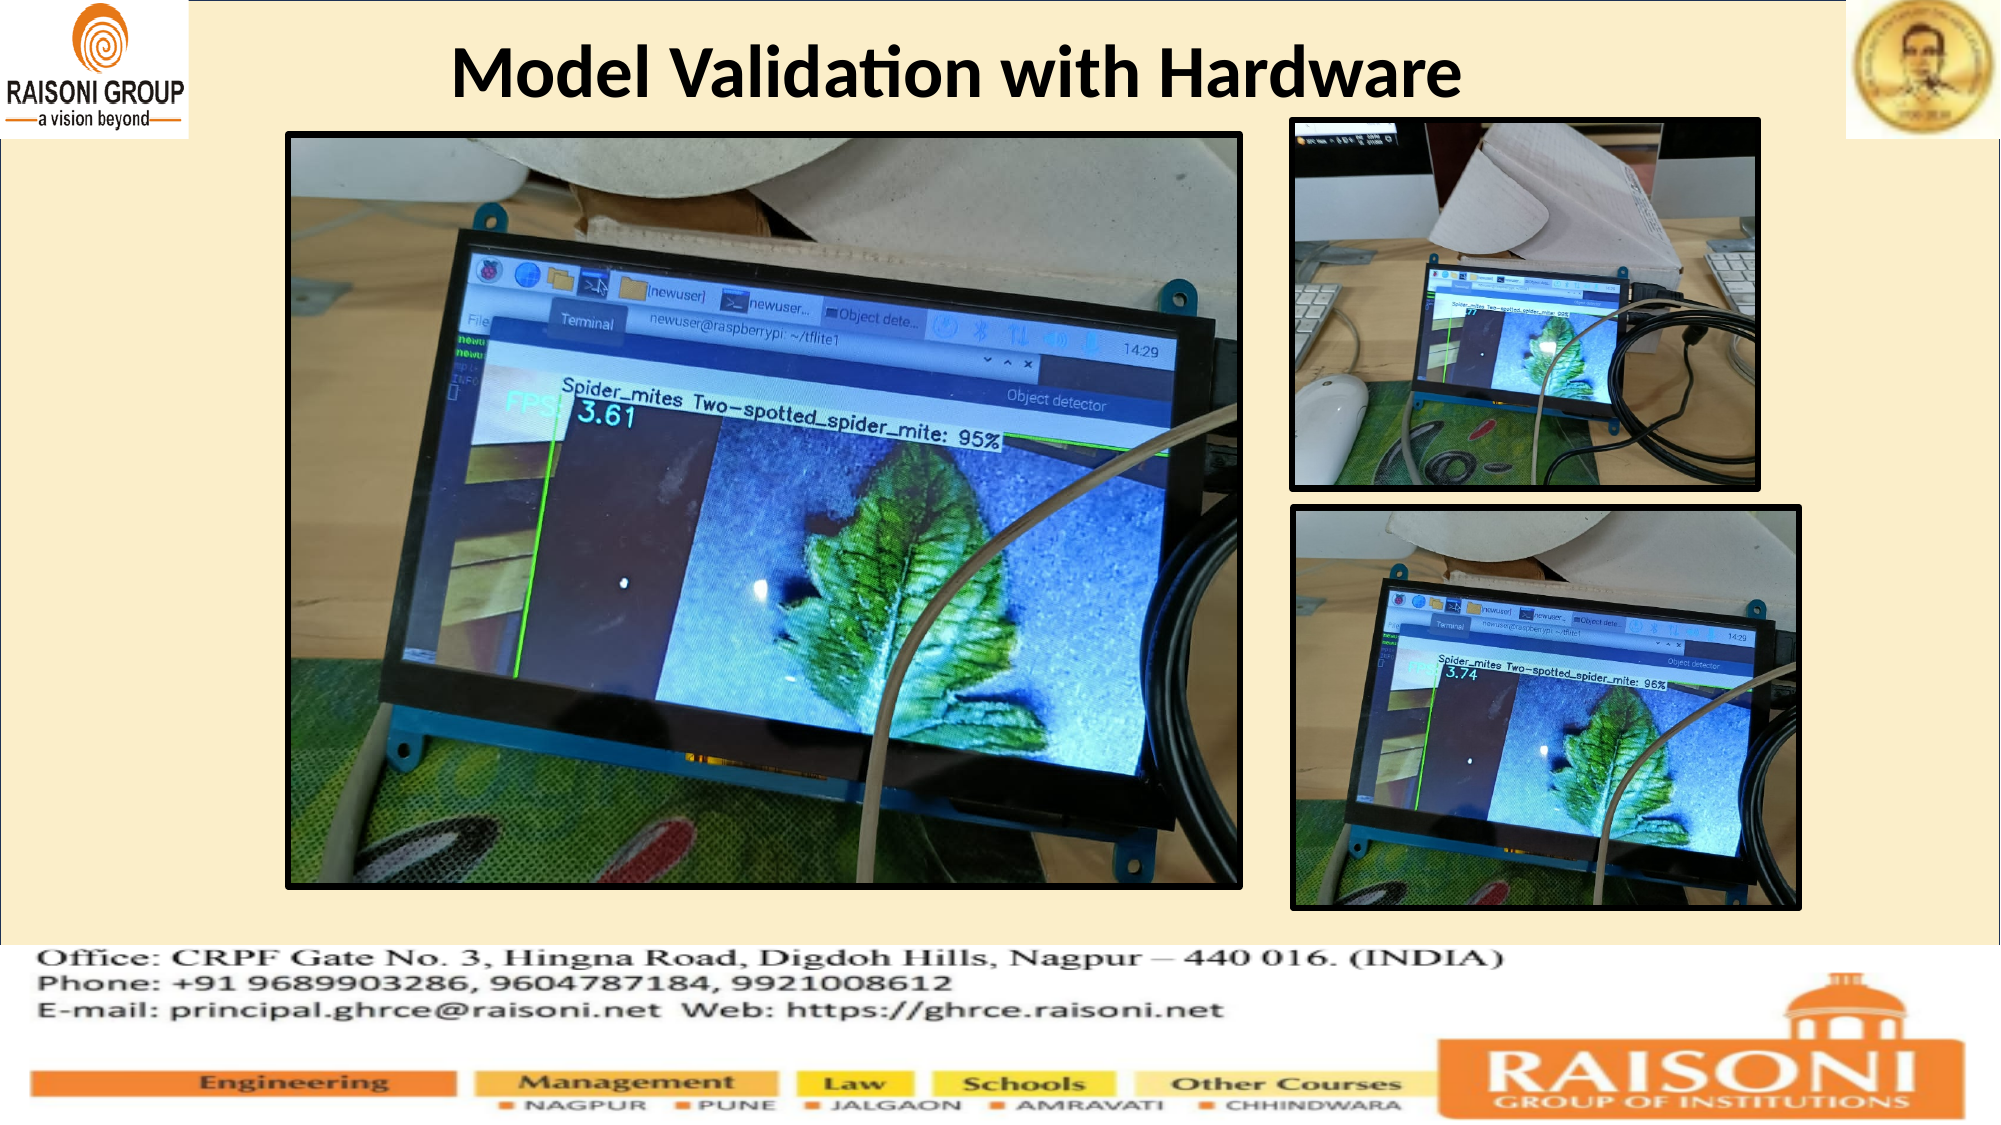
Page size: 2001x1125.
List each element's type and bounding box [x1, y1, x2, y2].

text_box [0, 0, 2000, 1125]
text_box [290, 122, 1797, 905]
